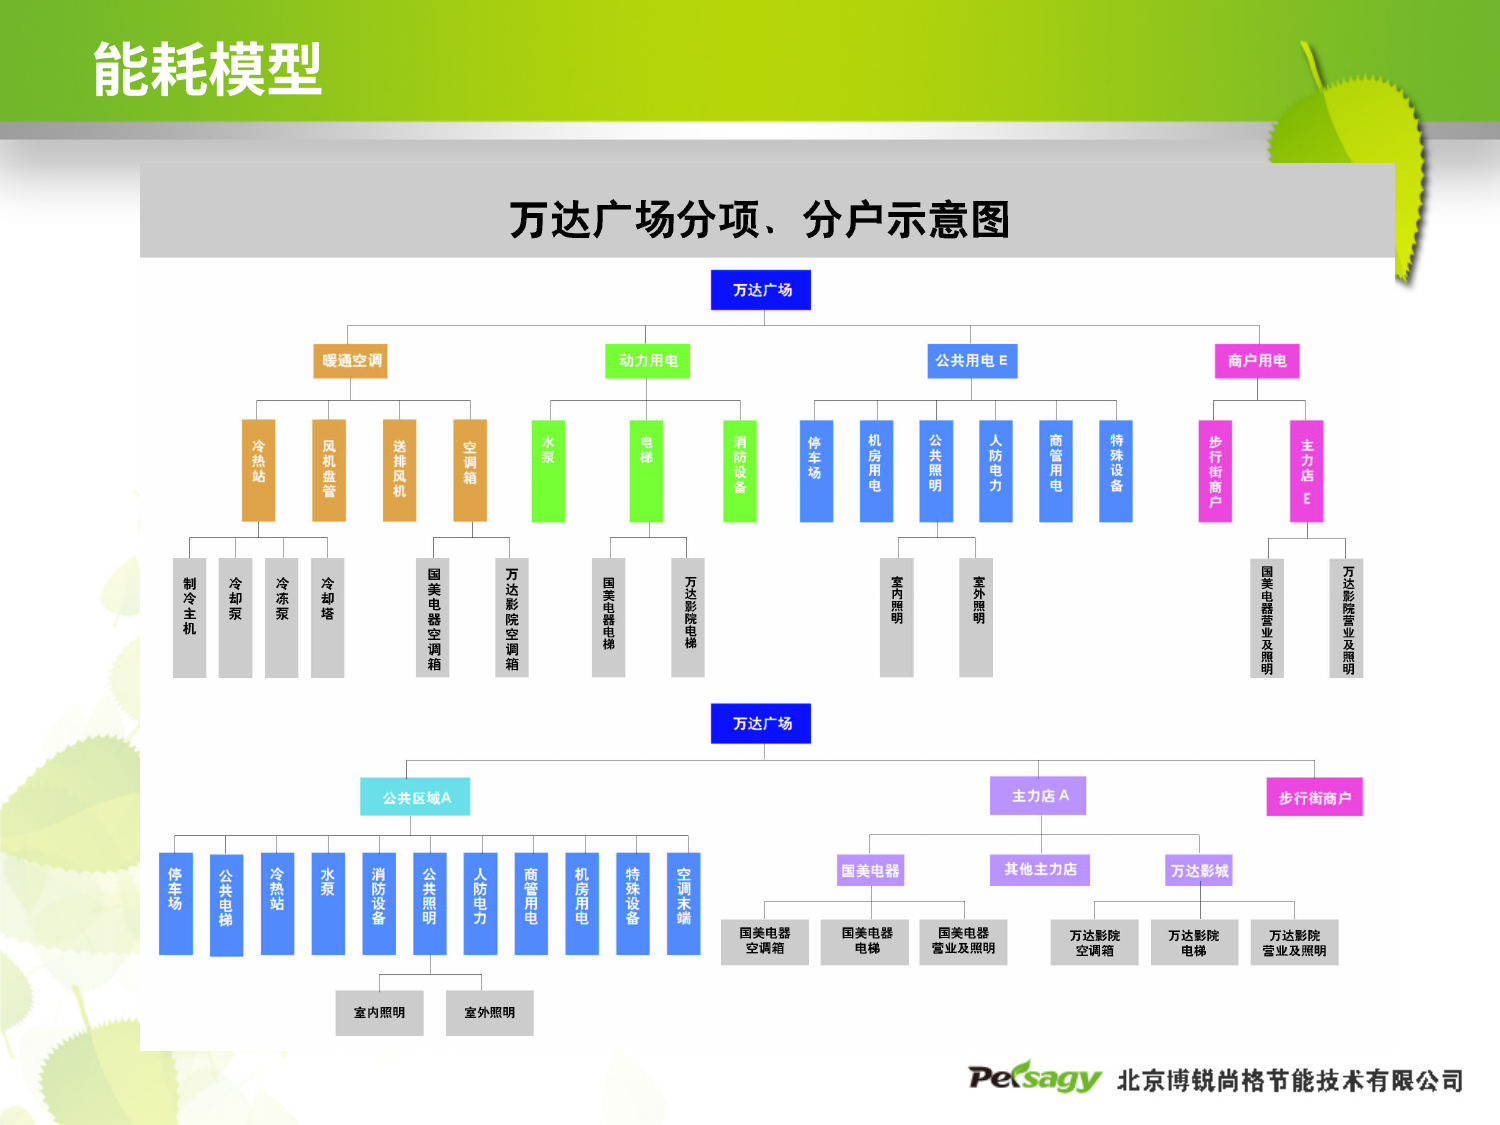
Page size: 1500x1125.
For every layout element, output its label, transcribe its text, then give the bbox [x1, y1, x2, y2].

title 能耗模型 [76, 19, 1424, 117]
picture [0, 0, 1500, 1125]
